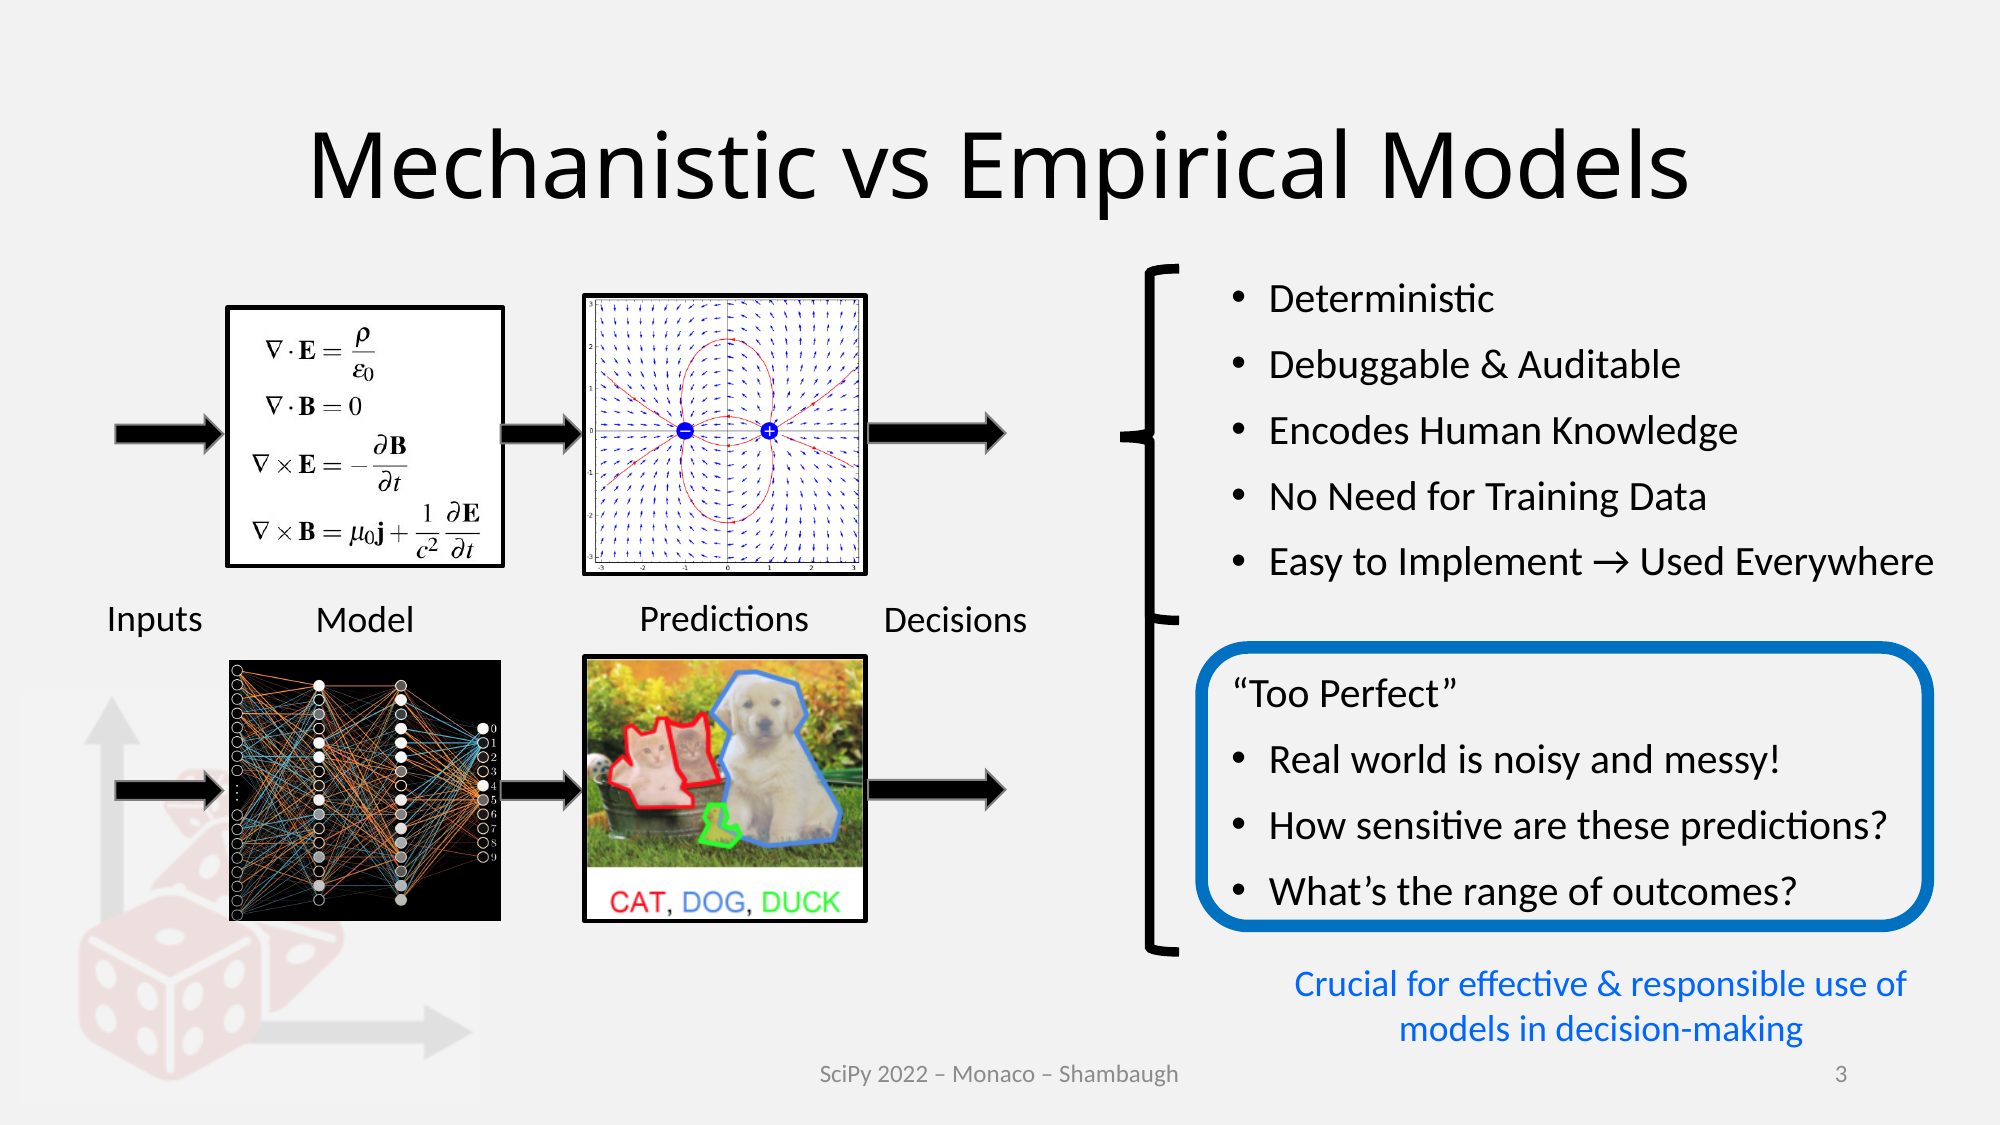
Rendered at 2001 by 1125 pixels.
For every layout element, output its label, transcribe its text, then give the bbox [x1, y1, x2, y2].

title Mechanistic vs Empirical Models [137, 59, 1863, 278]
picture [586, 658, 864, 919]
list Deterministic Debuggable & Auditable Encodes Human Knowledge No Need for Training Data Easy to Implement → Used Everywhere “Too Perfect” Real world is noisy and messy! How sensitive are these predictions? What’s the range of outcomes? [1216, 268, 1951, 983]
text_box Model [300, 587, 430, 648]
text_box [501, 412, 582, 456]
picture [229, 309, 501, 564]
text_box Predictions [624, 586, 825, 646]
text_box [1200, 646, 1929, 928]
slide_number 3 [1412, 1057, 1863, 1103]
text_box Inputs [92, 586, 218, 646]
text_box [1149, 617, 1180, 953]
text_box [501, 769, 582, 812]
text_box [867, 767, 1008, 812]
text_box Crucial for effective & responsible use of models in decision-making [1274, 951, 1928, 1057]
picture [229, 660, 501, 921]
text_box [114, 412, 225, 456]
text_box Decisions [869, 588, 1043, 648]
text_box [867, 411, 1008, 456]
picture [586, 297, 864, 572]
footer SciPy 2022 – Monaco – Shambaugh [662, 1042, 1338, 1103]
text_box [1120, 268, 1180, 621]
text_box [114, 769, 225, 812]
